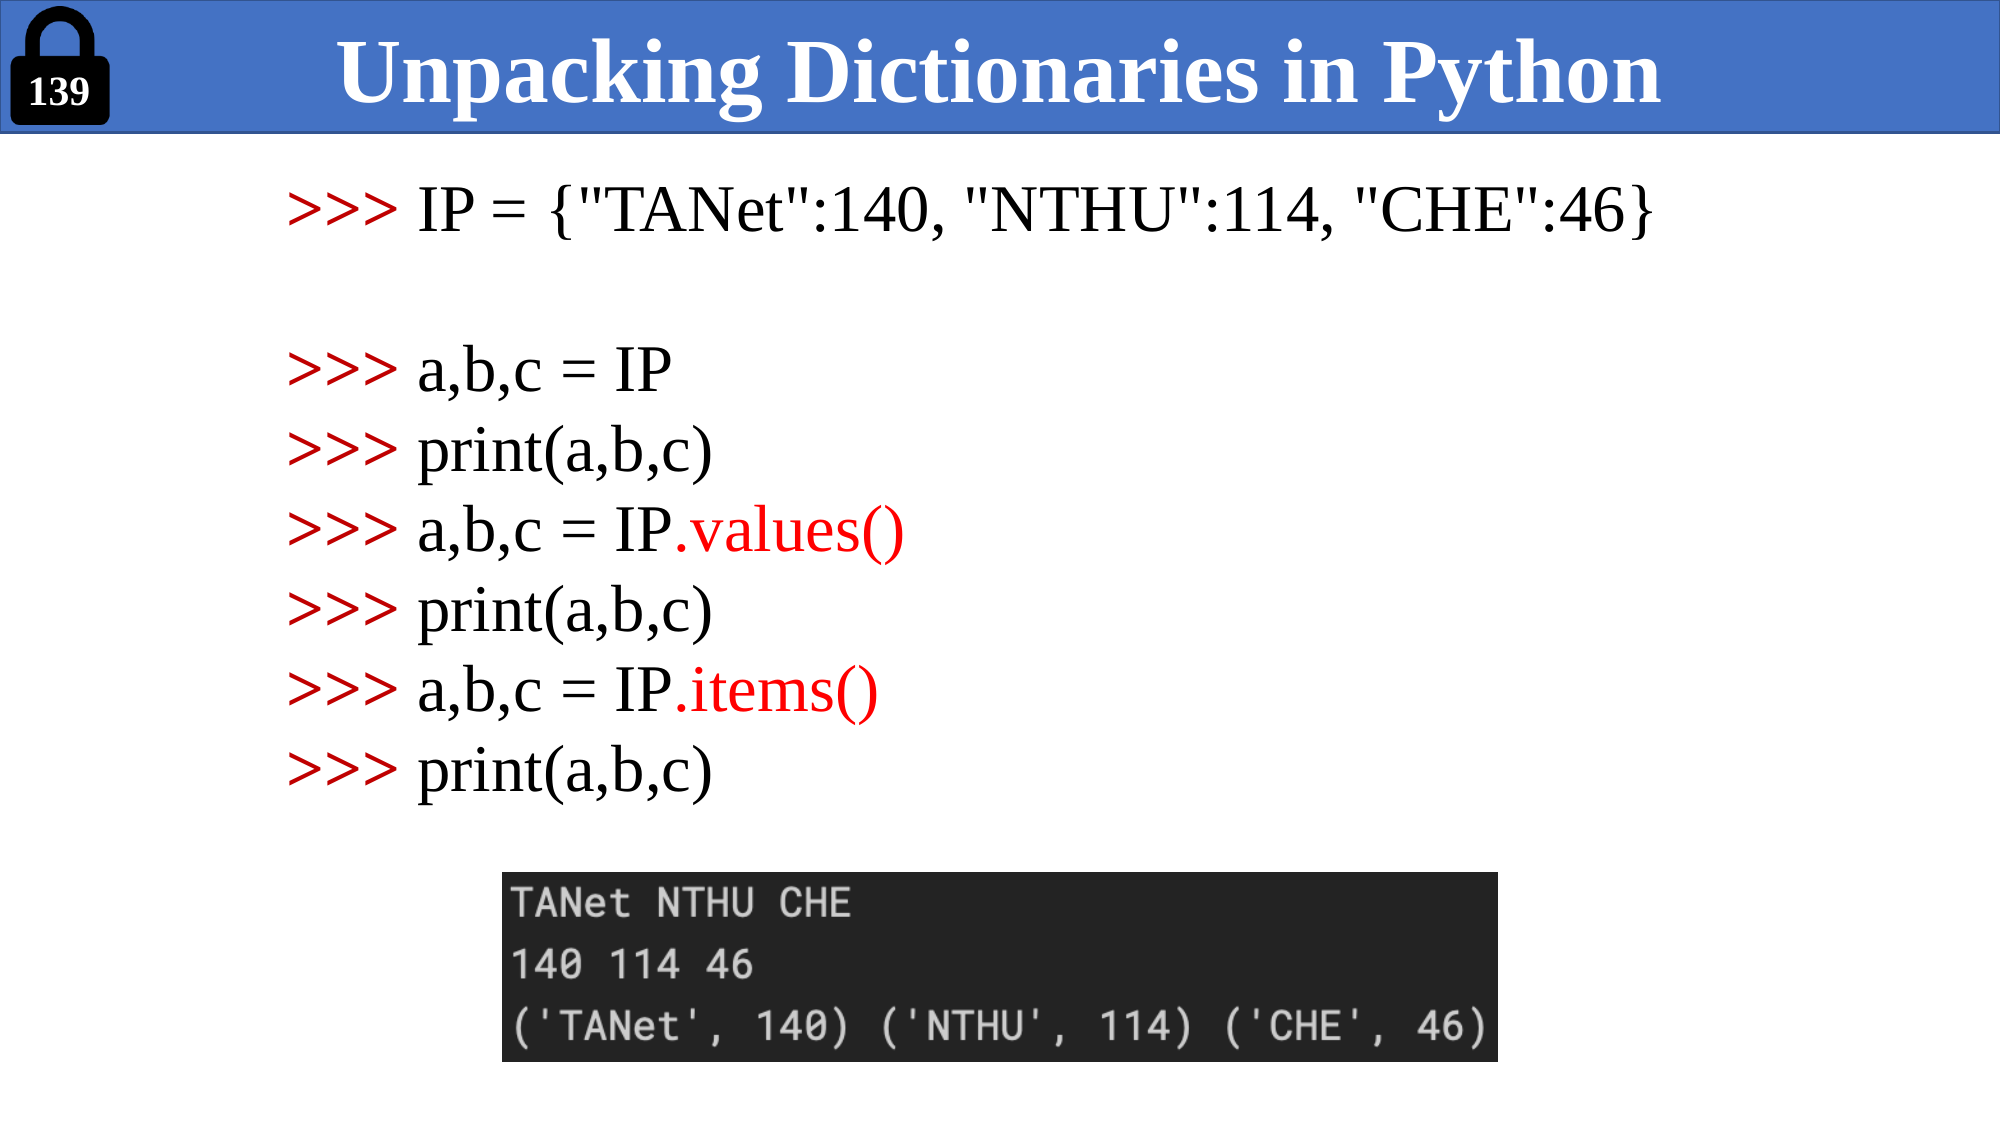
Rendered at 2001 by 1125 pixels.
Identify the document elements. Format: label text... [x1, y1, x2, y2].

text_box Unpacking Dictionaries in Python [0, 0, 2000, 134]
picture [502, 872, 1498, 1062]
picture [0, 6, 119, 125]
text_box >>> IP = {"TANet":140, "NTHU":114, "CHE":46} >>> a,b,c = IP >>> print(a,b,c) >>> a,b,c = IP.values() >>> print(a,b,c) >>> a,b,c = IP.items() >>> print(a,b,c) [271, 157, 1729, 813]
